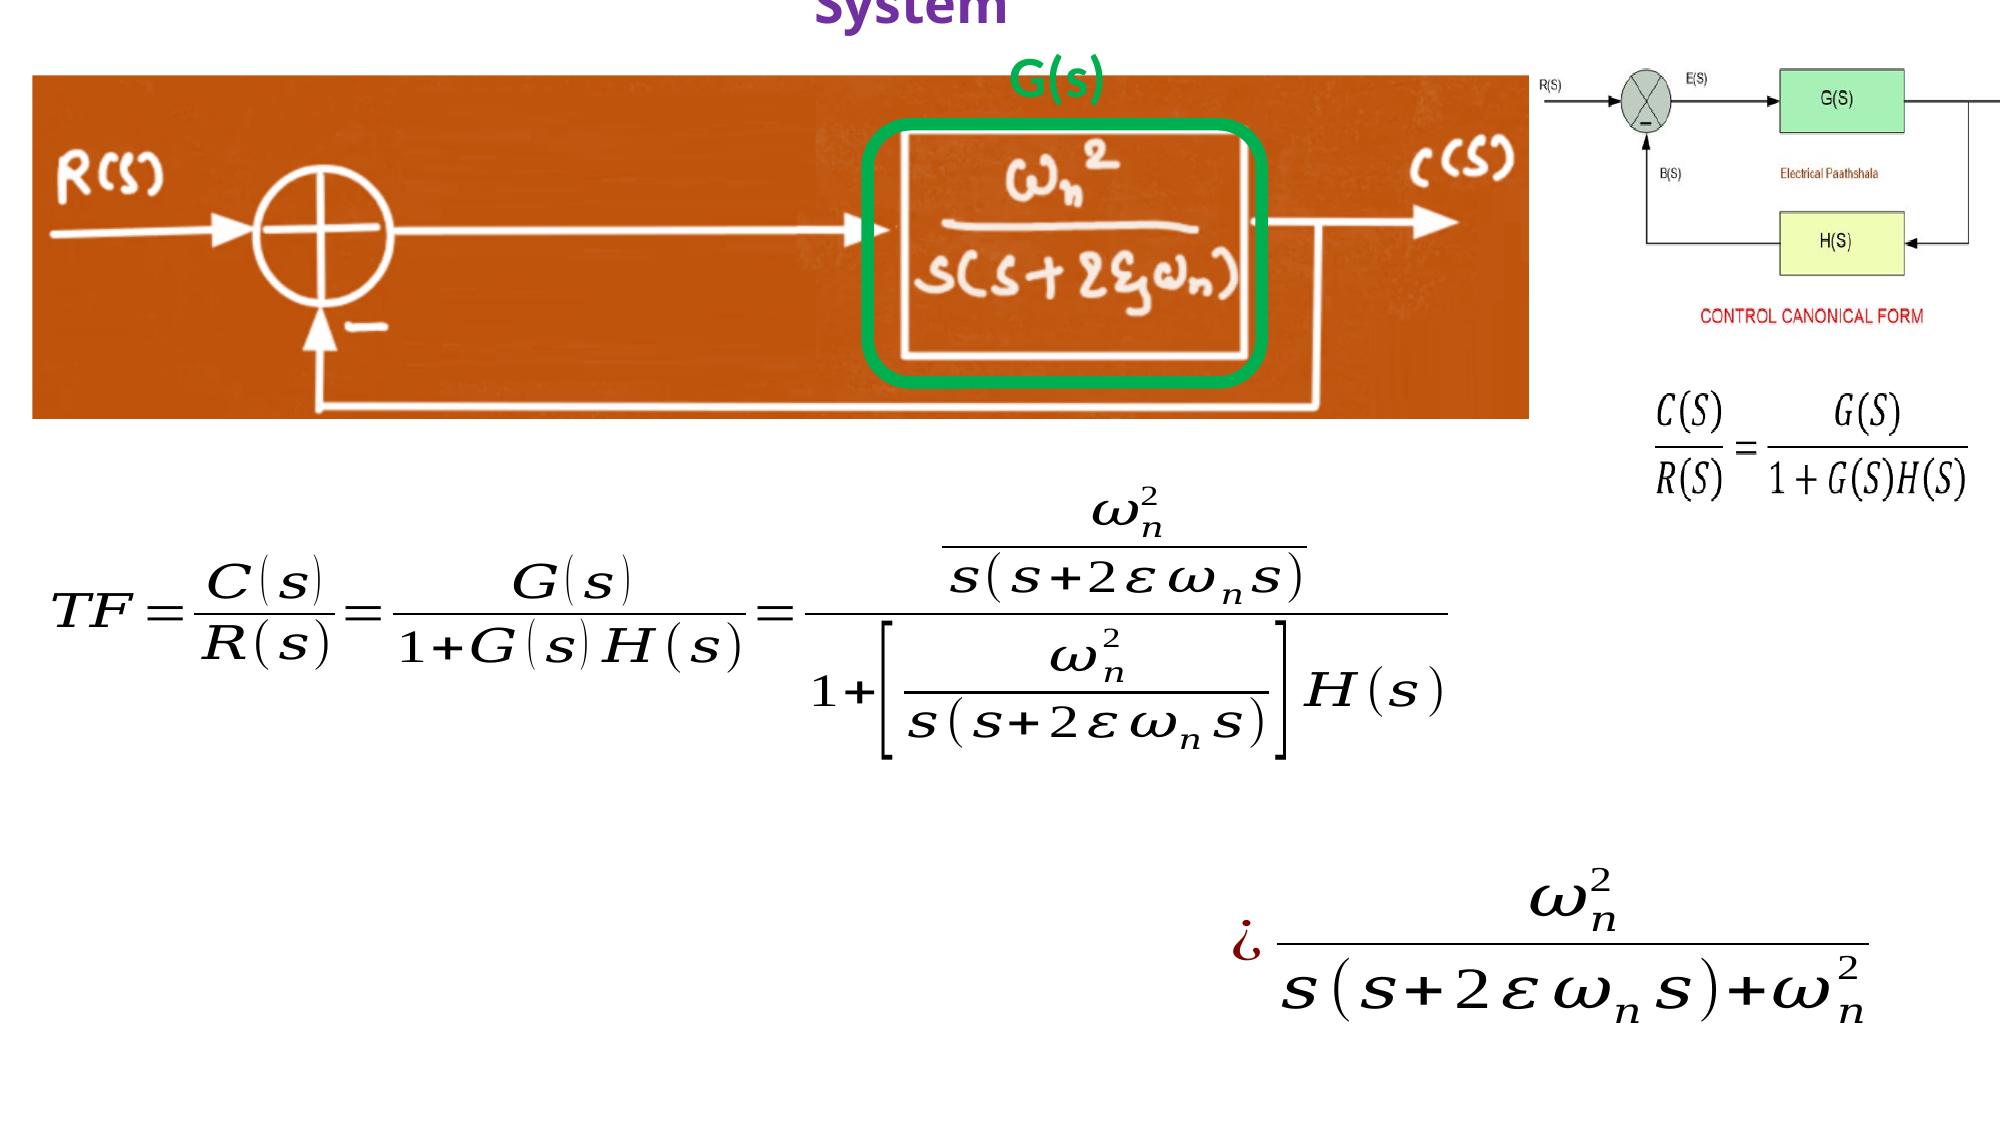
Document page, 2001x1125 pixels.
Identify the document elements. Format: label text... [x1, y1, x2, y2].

text_box G(s) [994, 31, 1173, 74]
title Calculate the Second Order Transfer Function of Closed Loop System [49, 0, 1775, 44]
picture [31, 23, 2000, 524]
